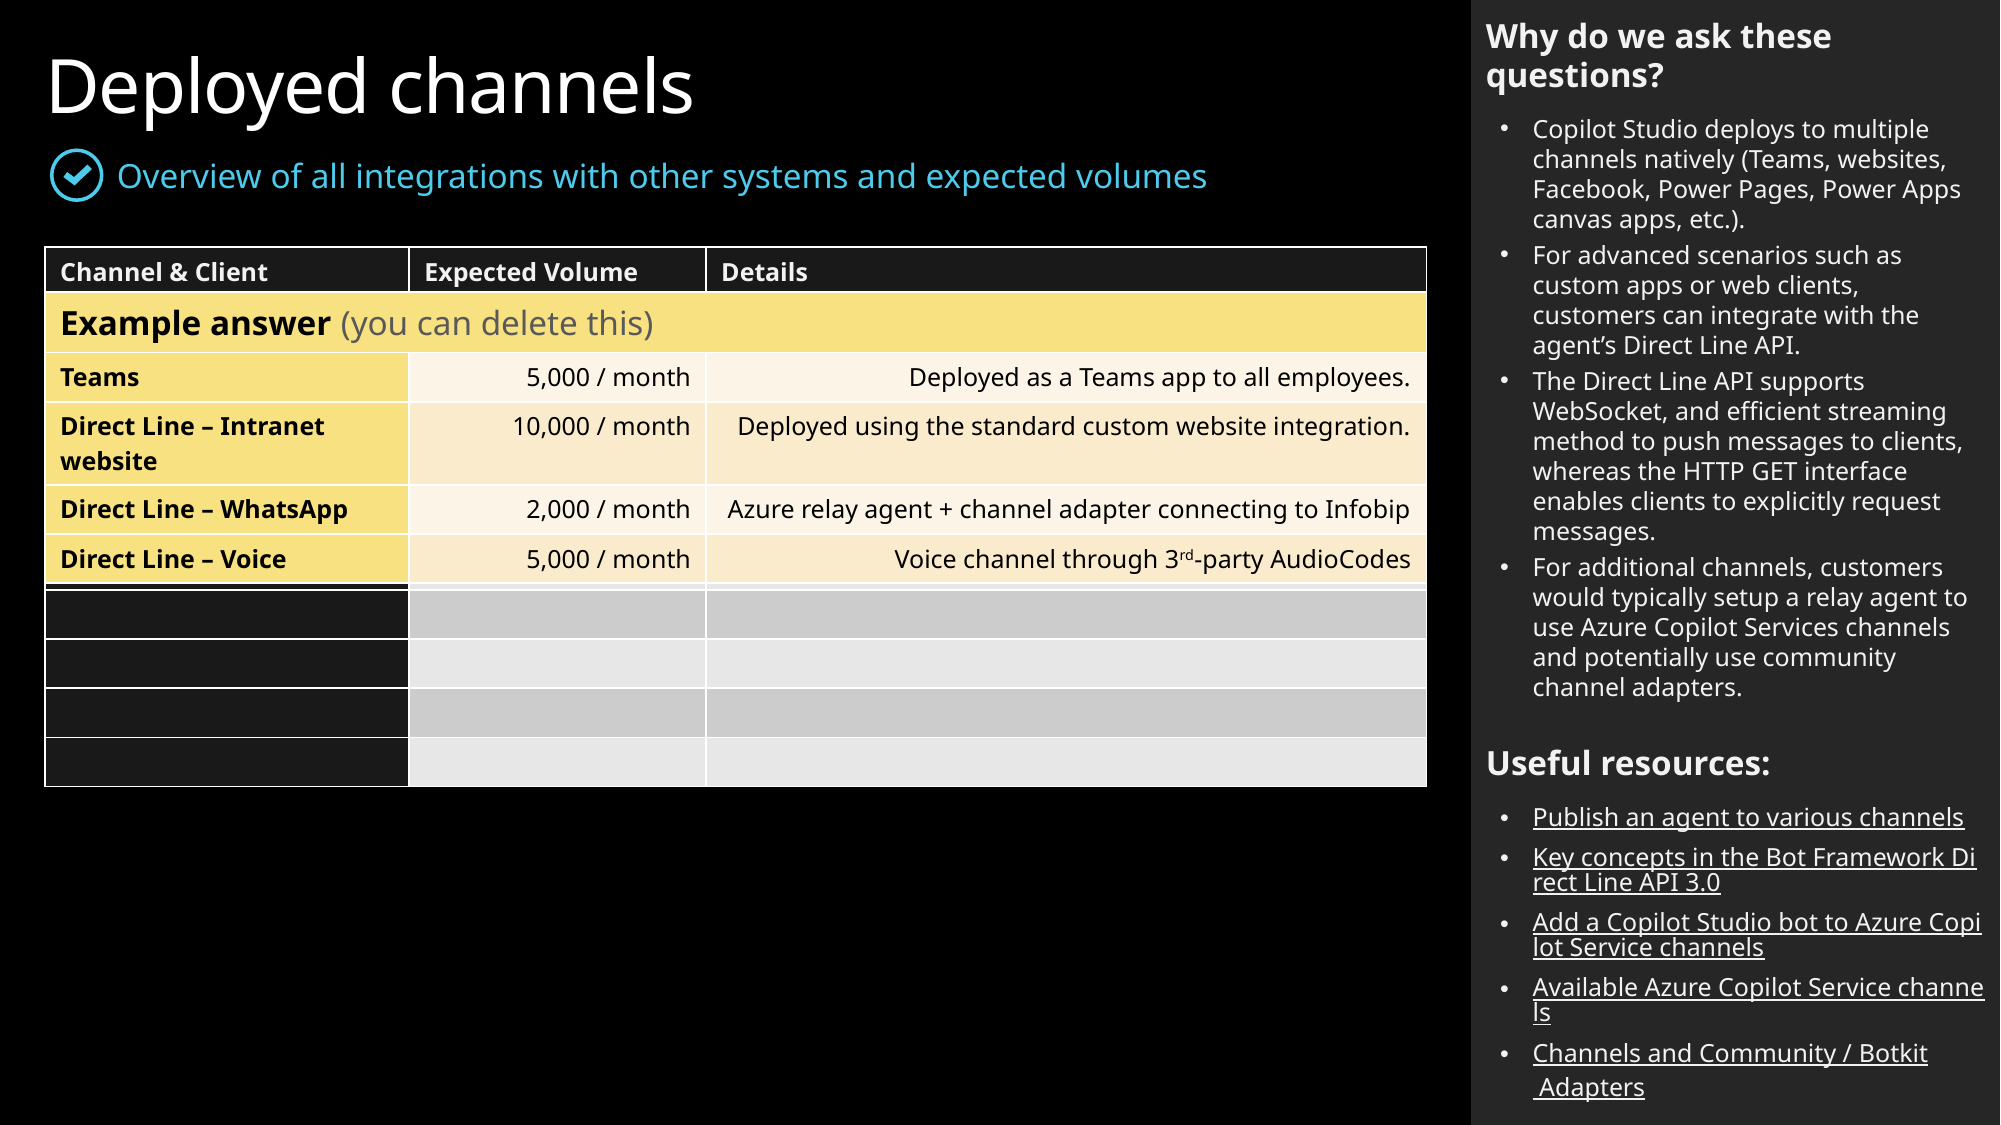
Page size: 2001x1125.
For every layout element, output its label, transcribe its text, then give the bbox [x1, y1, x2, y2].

table_cell Direct Line – Intranet website [46, 403, 408, 484]
table_cell [410, 584, 705, 589]
table_cell Deployed using the standard custom website integration. [707, 403, 1426, 484]
table_cell Direct Line – WhatsApp [46, 486, 408, 533]
table_cell 2,000 / month [410, 486, 705, 533]
table_cell Direct Line – Voice [46, 535, 408, 582]
table_cell [707, 738, 1426, 786]
table_cell [46, 640, 408, 687]
table_cell [46, 591, 408, 638]
table_cell [707, 591, 1426, 638]
table_cell [707, 689, 1426, 737]
list Why do we ask these questions? Copilot Studio deploys to multiple channels natively (Teams, websites, Facebook, Power Pages, Power Apps canvas apps, etc.). For advanced scenarios such as custom apps or web clients, customers can integrate with the agent’s Direct Line API. The Direct Line API supports WebSocket, and efficient streaming method to push messages to clients, whereas the HTTP GET interface enables clients to explicitly request messages. For additional channels, customers would typically setup a relay agent to use Azure Copilot Services channels and potentially use community channel adapters. Useful resources: Publish an agent to various channels Key concepts in the Bot Framework Direct Line API 3.0 Add a Copilot Studio bot to Azure Copilot Service channels Available Azure Copilot Service channels Channels and Community / Botkit Adapters [1471, 0, 2000, 1096]
list Overview of all integrations with other systems and expected volumes [116, 155, 1427, 196]
table_cell Teams [46, 353, 408, 401]
table_cell Azure relay agent + channel adapter connecting to Infobip [707, 486, 1426, 533]
table_cell [46, 738, 408, 786]
table_cell [46, 689, 408, 737]
table_header Details [707, 248, 1426, 291]
table_cell [707, 584, 1426, 589]
table_cell 5,000 / month [410, 535, 705, 582]
table_cell [410, 640, 705, 687]
table_cell [410, 591, 705, 638]
table_cell 5,000 / month [410, 353, 705, 401]
table_cell 10,000 / month [410, 403, 705, 484]
table_cell [46, 584, 408, 589]
table_header Channel & Client [46, 248, 408, 291]
list Deployed channels [45, 38, 1427, 130]
table_cell [410, 738, 705, 786]
table_cell Deployed as a Teams app to all employees. [707, 353, 1426, 401]
table_header Expected Volume [410, 248, 705, 291]
table_cell [410, 689, 705, 737]
table_cell [707, 640, 1426, 687]
table_header Example answer (you can delete this) [46, 293, 1426, 352]
table_cell Voice channel through 3rd-party AudioCodes [707, 535, 1426, 582]
